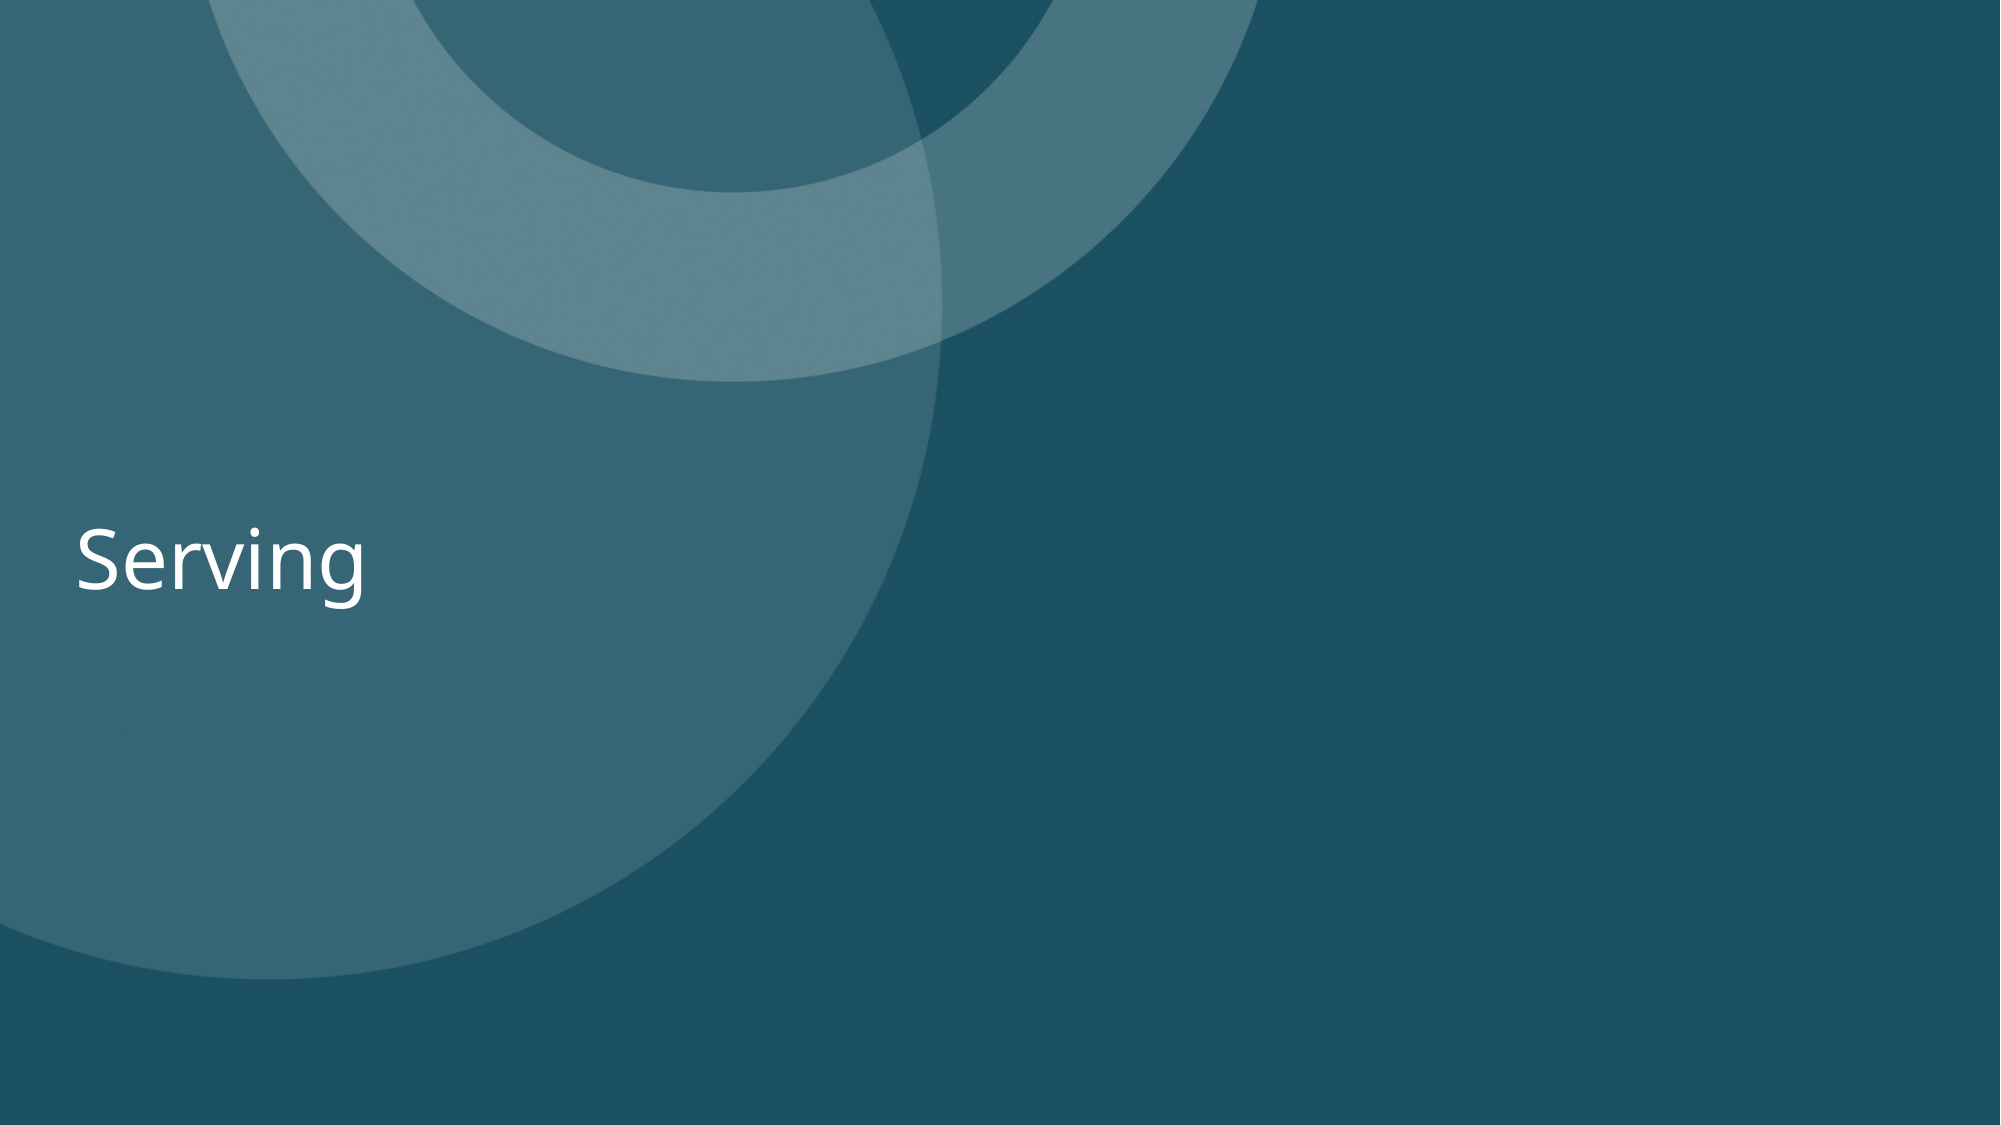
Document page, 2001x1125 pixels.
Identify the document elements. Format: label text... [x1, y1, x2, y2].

title Serving [75, 453, 1863, 672]
picture [0, 0, 2000, 1125]
